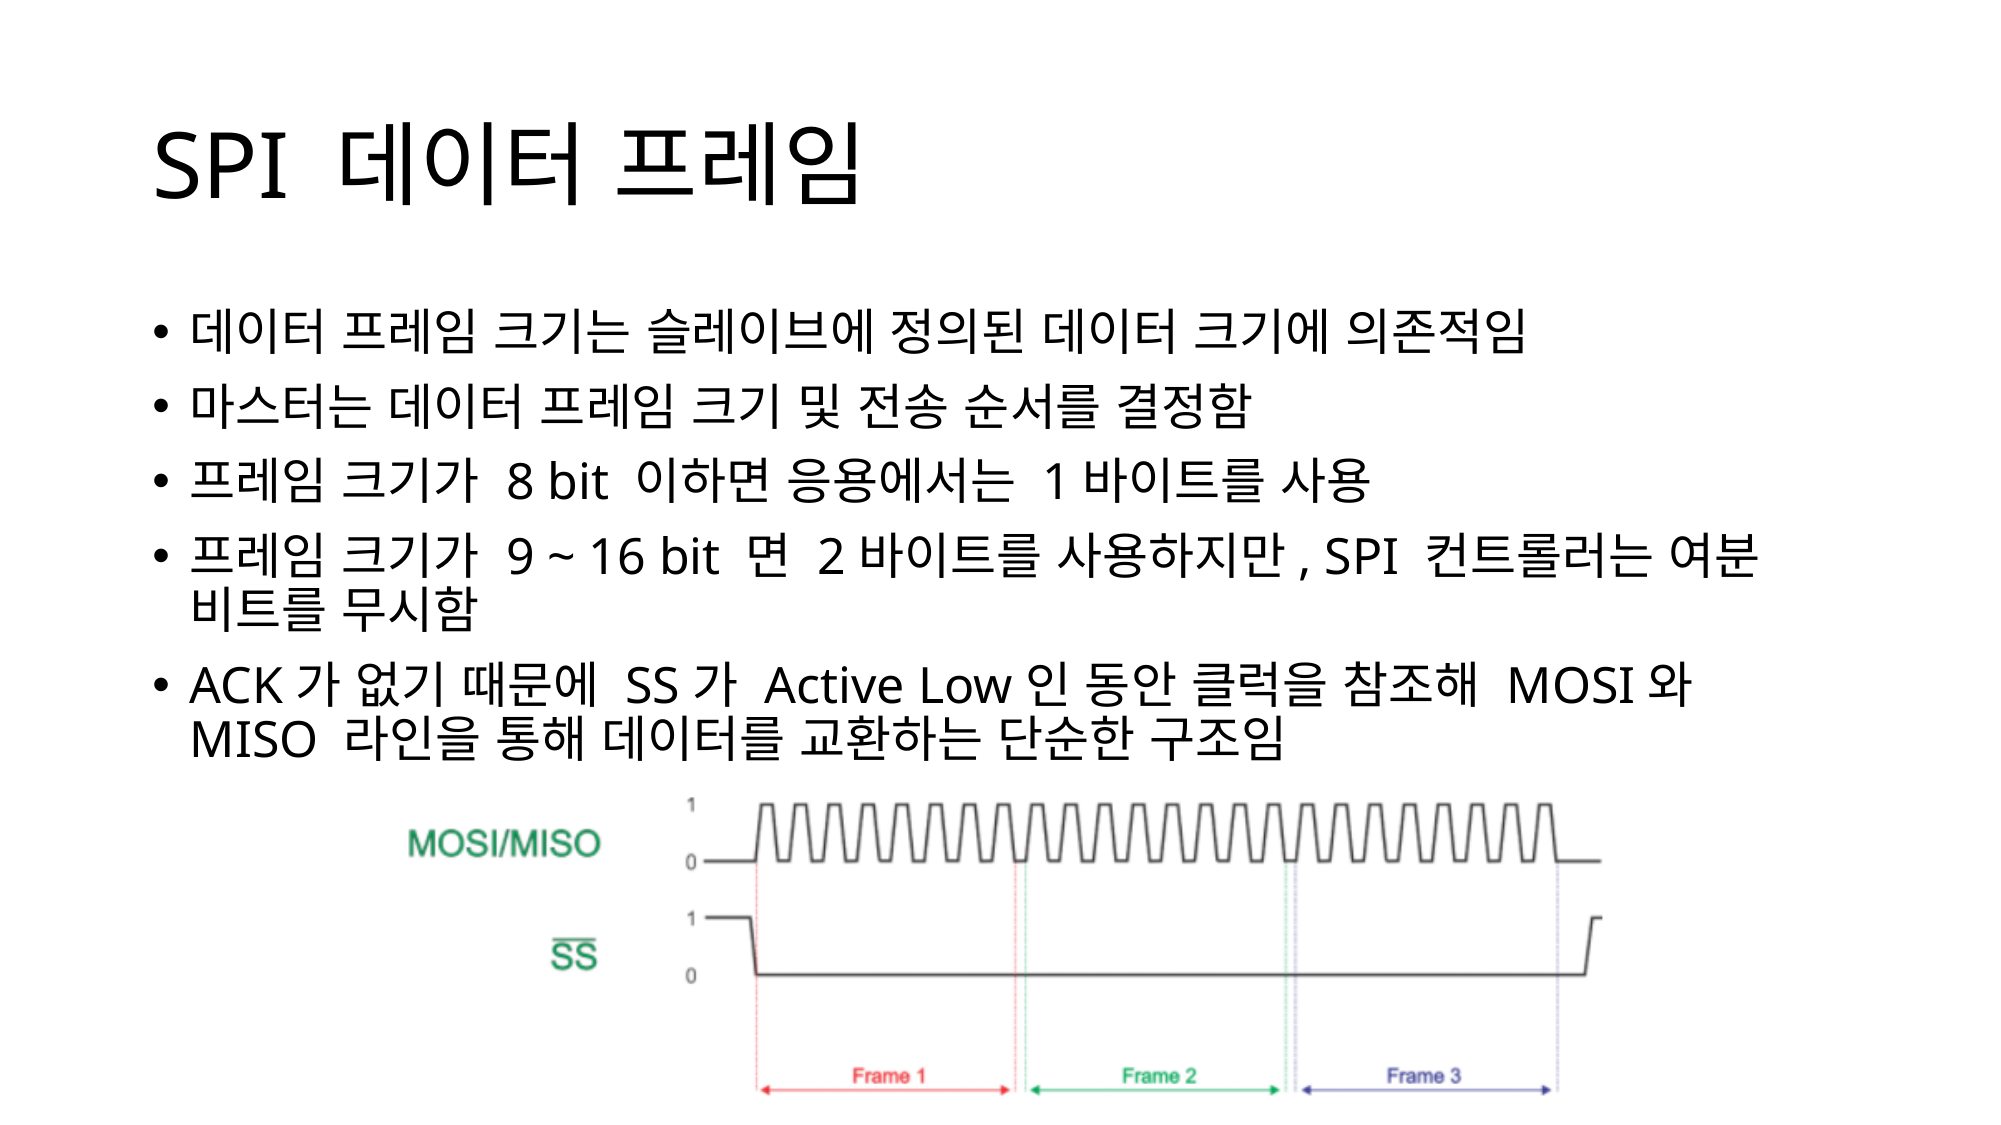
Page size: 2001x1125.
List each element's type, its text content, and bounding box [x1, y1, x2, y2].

picture [394, 786, 1606, 1109]
list 데이터 프레임 크기는 슬레이브에 정의된 데이터 크기에 의존적임 마스터는 데이터 프레임 크기 및 전송 순서를 결정함 프레임 크기가 8 bit 이하면 응용에서는 1바이트를 사용 프레임 크기가 9 ~ 16 bit 면 2바이트를 사용하지만, SPI 컨트롤러는 여분 비트를 무시함 ACK가 없기 때문에 SS가 Active Low인 동안 클럭을 참조해 MOSI와 MISO 라인을 통해 데이터를 교환하는 단순한 구조임 [137, 299, 1863, 1014]
title SPI 데이터 프레임 [137, 59, 1863, 278]
